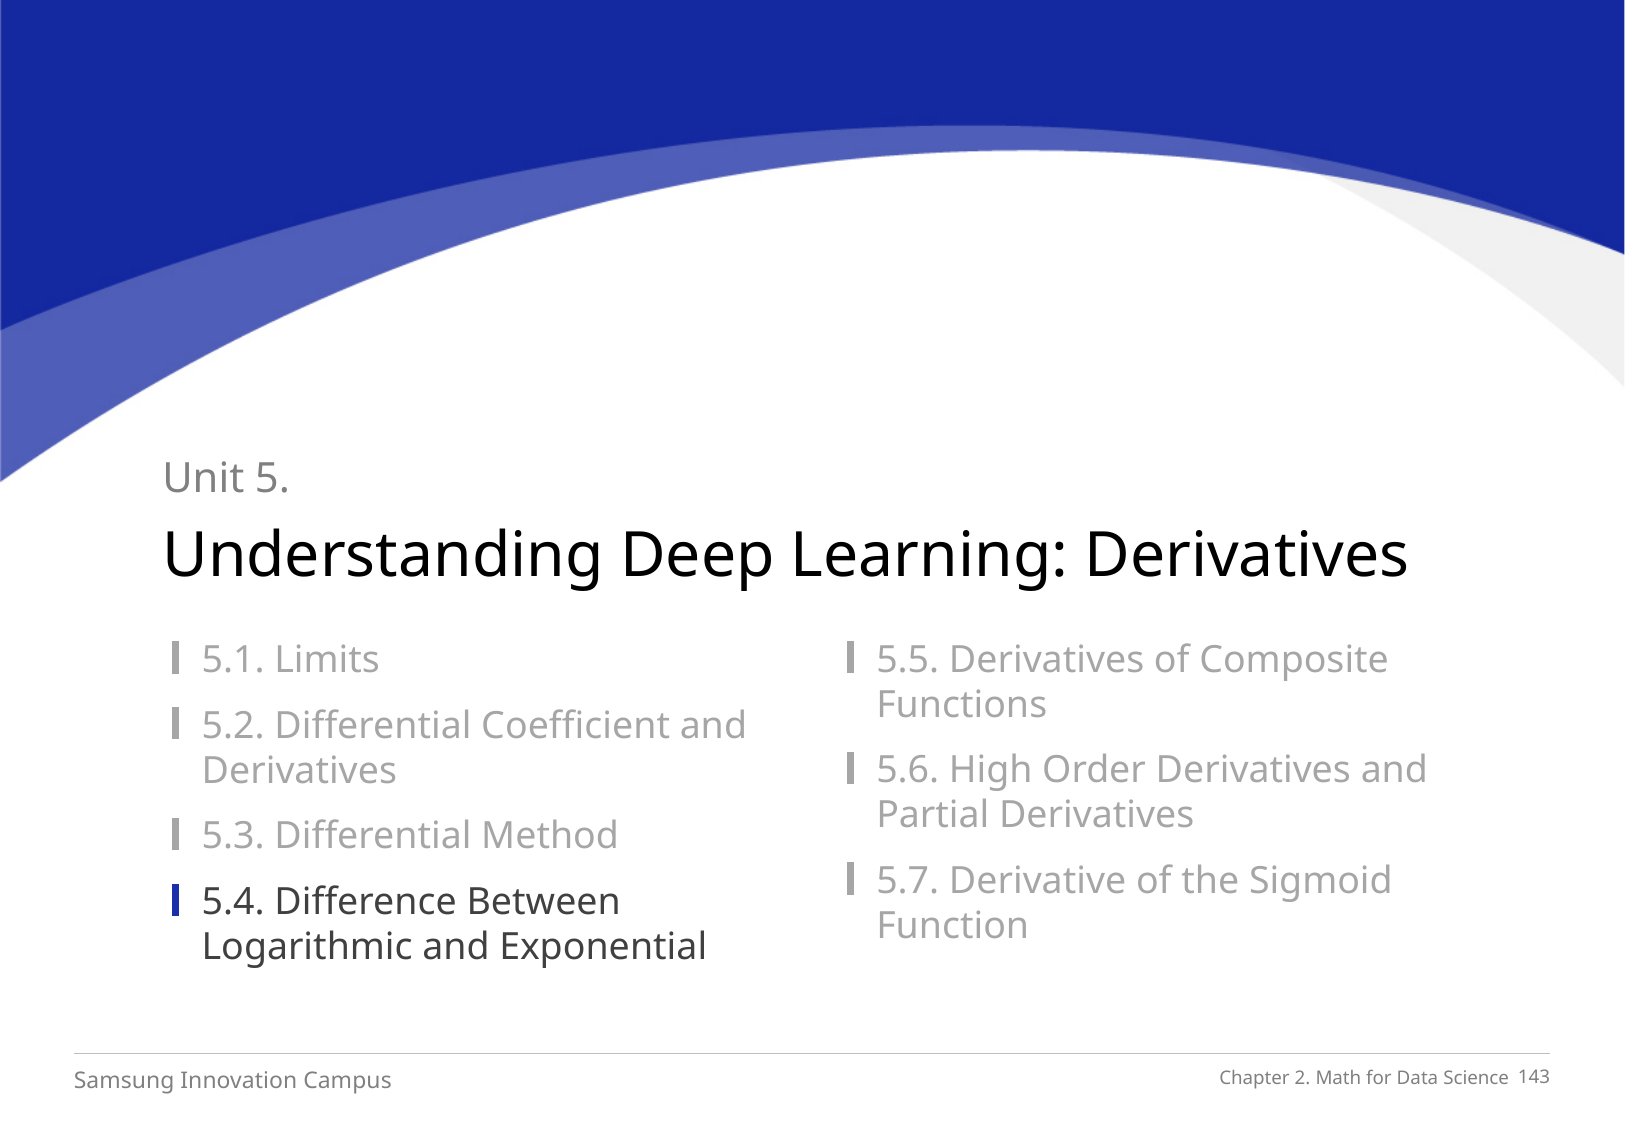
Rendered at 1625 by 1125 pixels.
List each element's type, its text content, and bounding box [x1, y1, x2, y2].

text_box Unit 5. [161, 450, 1062, 502]
text_box Understanding Deep Learning: Derivatives [161, 513, 1625, 590]
picture [0, 0, 1625, 1125]
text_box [172, 634, 1499, 971]
